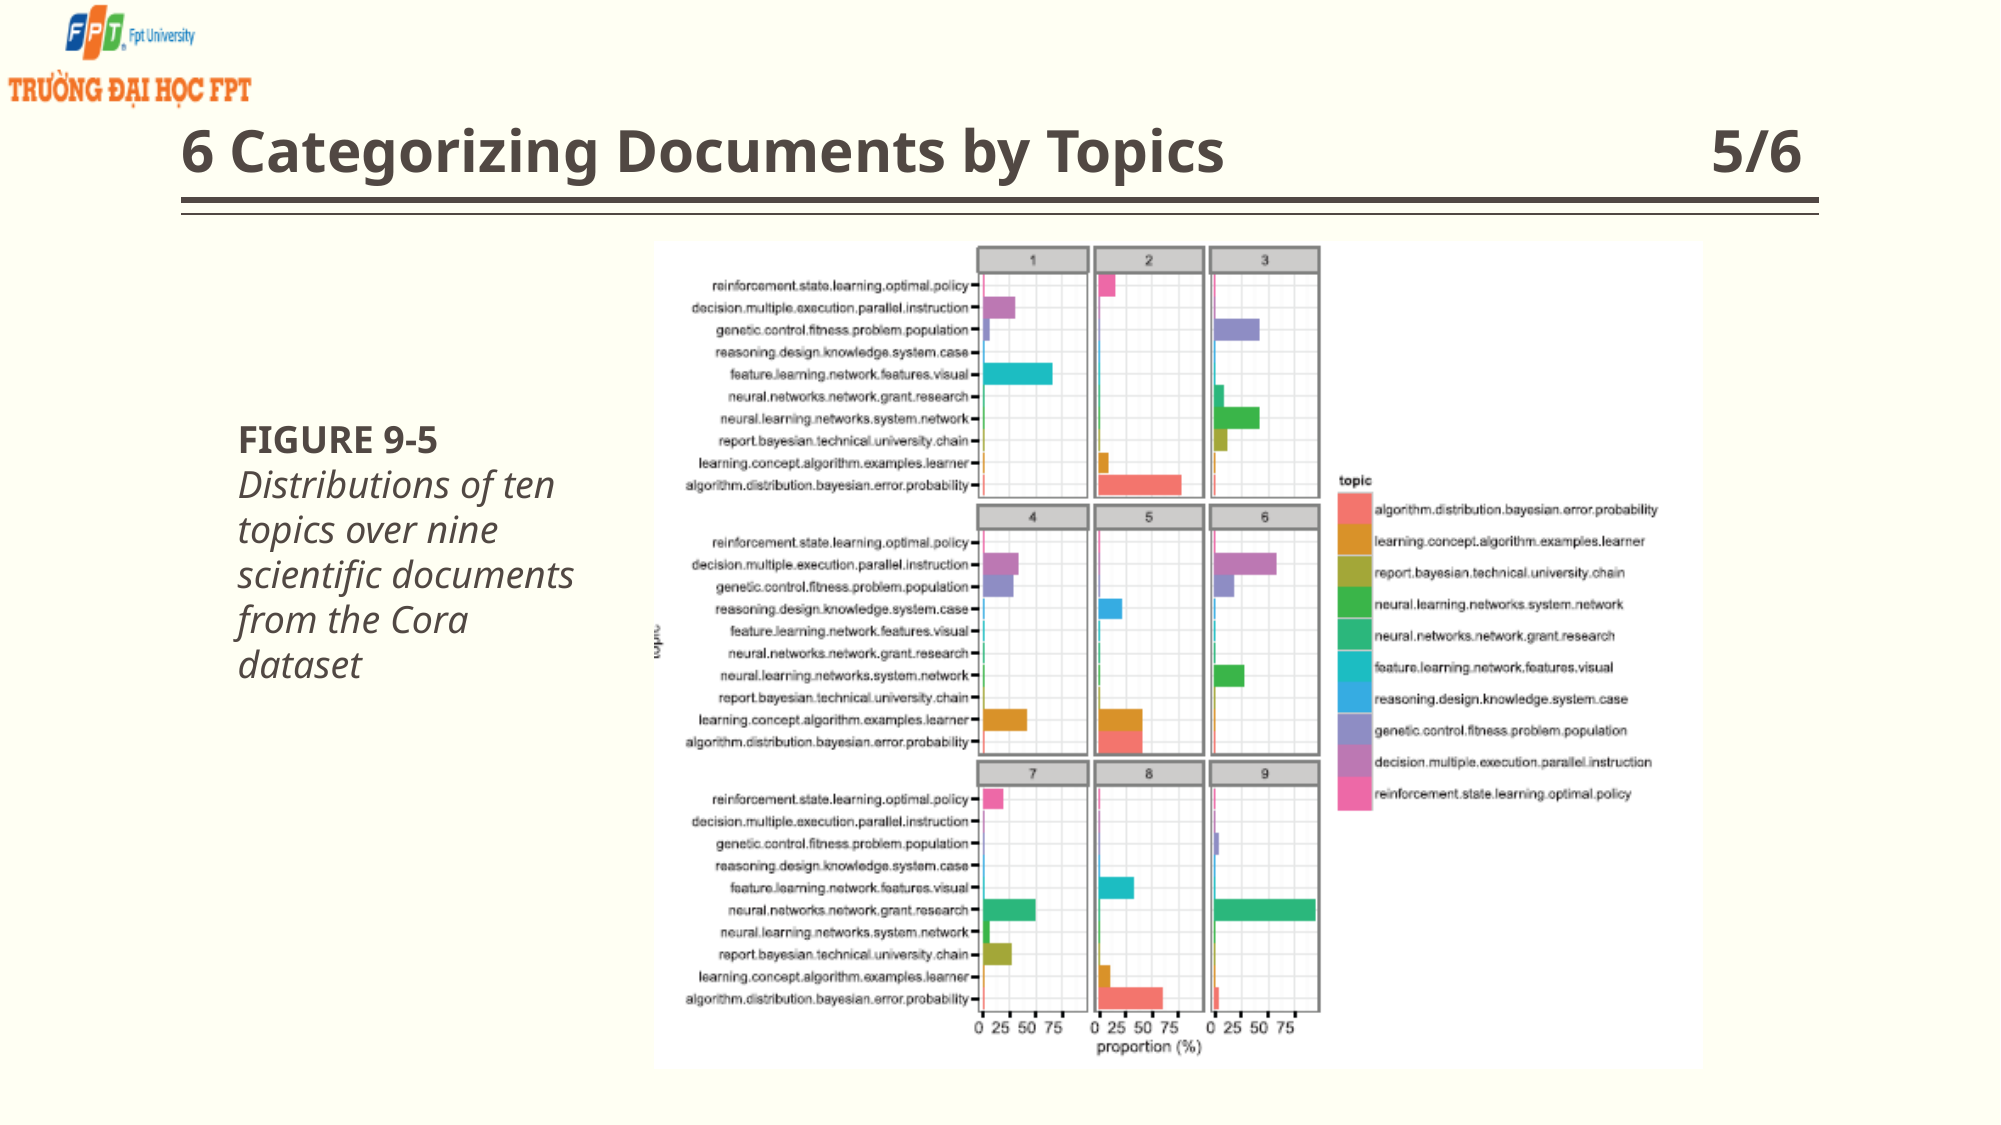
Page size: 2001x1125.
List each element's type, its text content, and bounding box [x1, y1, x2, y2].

picture [0, 0, 272, 122]
title 6 Categorizing Documents by Topics 5/6 [181, 12, 1819, 193]
text_box FIGURE 9-5 Distributions of ten topics over nine scientific documents from the Cora dataset [222, 408, 600, 693]
picture [654, 241, 1703, 1069]
